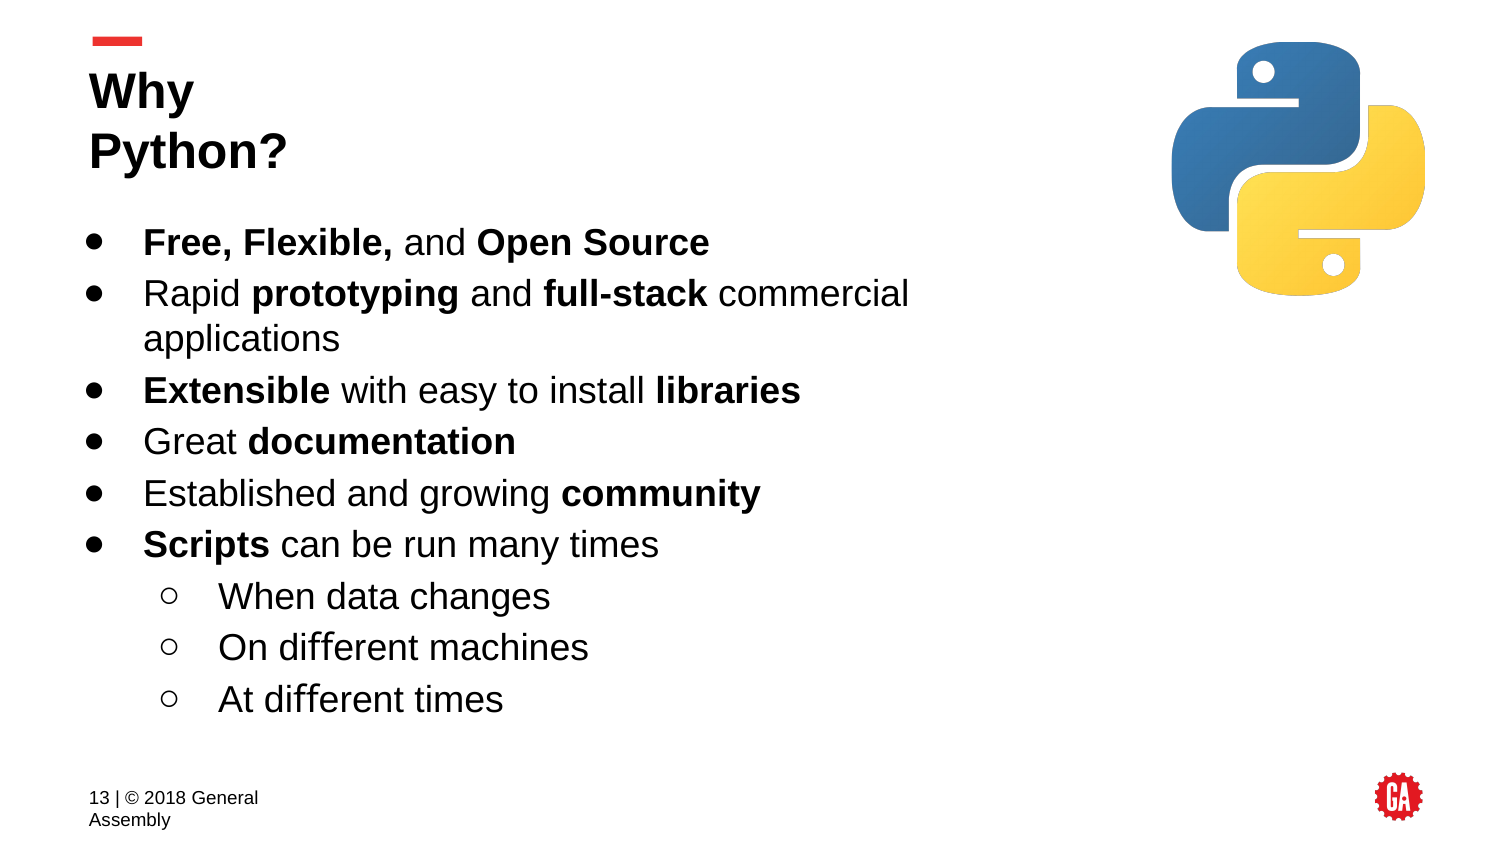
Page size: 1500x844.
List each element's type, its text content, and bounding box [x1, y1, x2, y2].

text_box ‹#› | © 2018 General Assembly [82, 784, 336, 831]
text_box [92, 36, 143, 46]
title Why Python? [86, 55, 386, 199]
picture [1374, 772, 1423, 821]
text_box [1171, 42, 1425, 296]
text_box Free, Flexible, and Open Source Rapid prototyping and full-stack commercial applications Extensible with easy to install libraries Great documentation Established and growing community Scripts can be run many times When data changes On diﬀerent machines At diﬀerent times [81, 208, 1088, 720]
